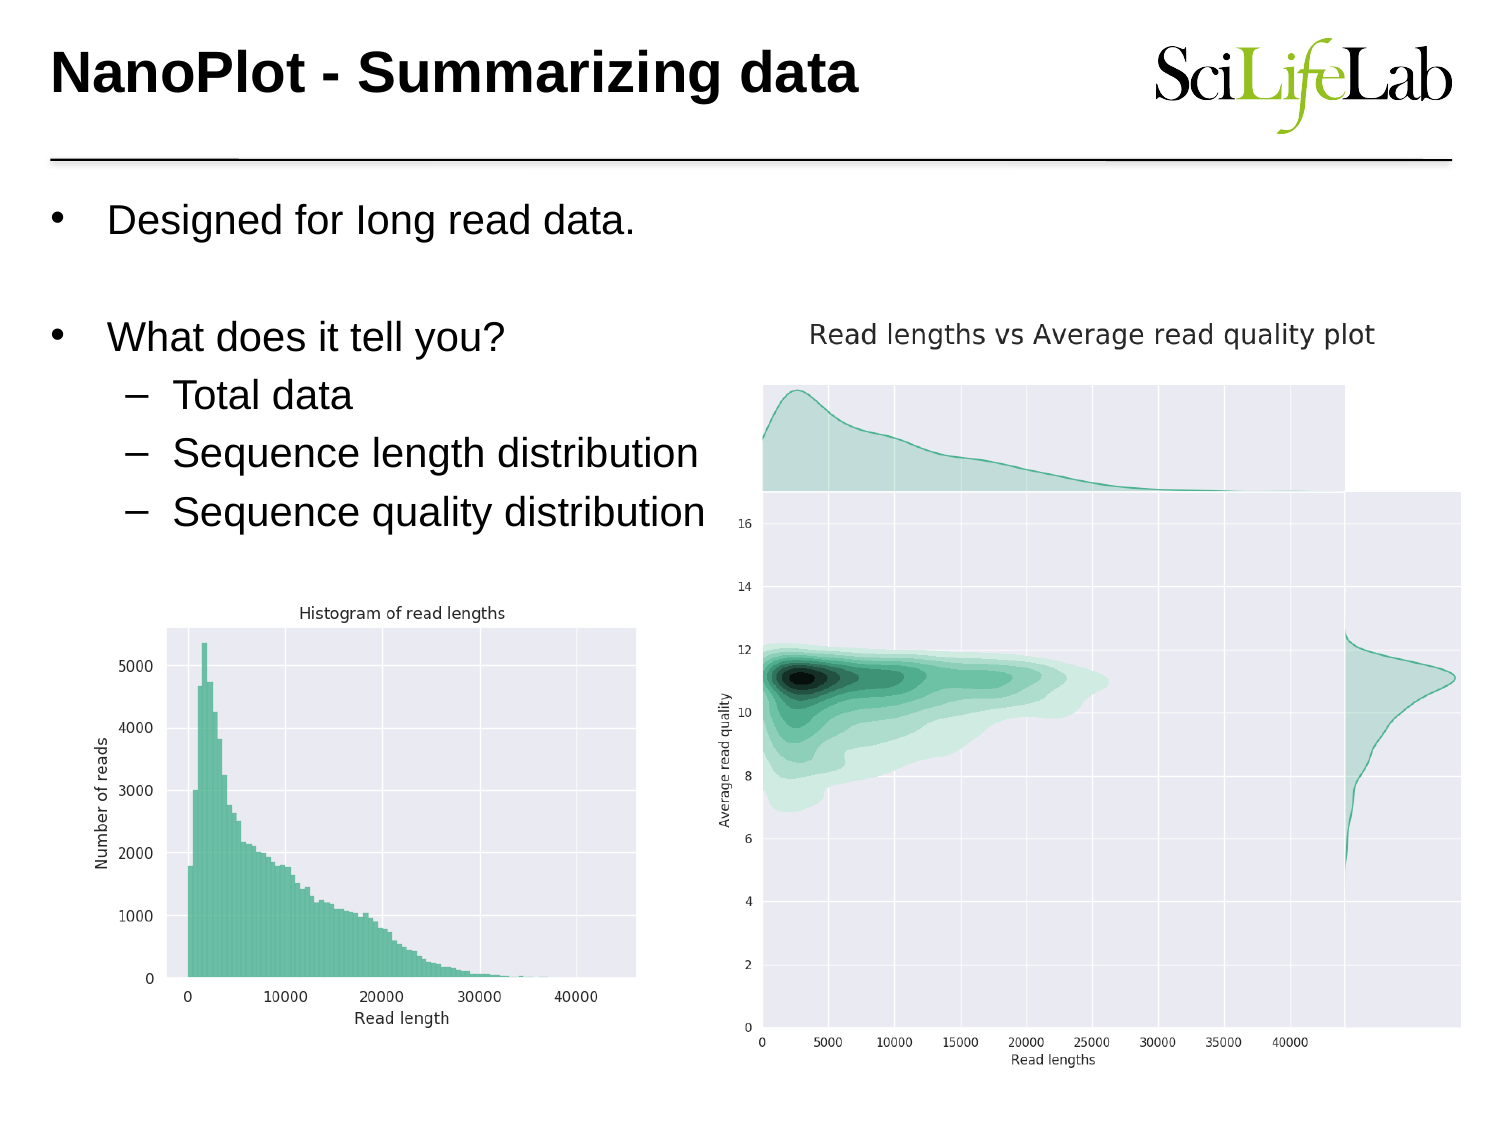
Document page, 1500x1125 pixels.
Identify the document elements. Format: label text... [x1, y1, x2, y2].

picture [85, 596, 652, 1036]
title NanoPlot - Summarizing data [50, 34, 1452, 139]
list Designed for Iong read data. What does it tell you? Total data Sequence length distribution Sequence quality distribution [50, 192, 1452, 1005]
picture [711, 315, 1472, 1075]
